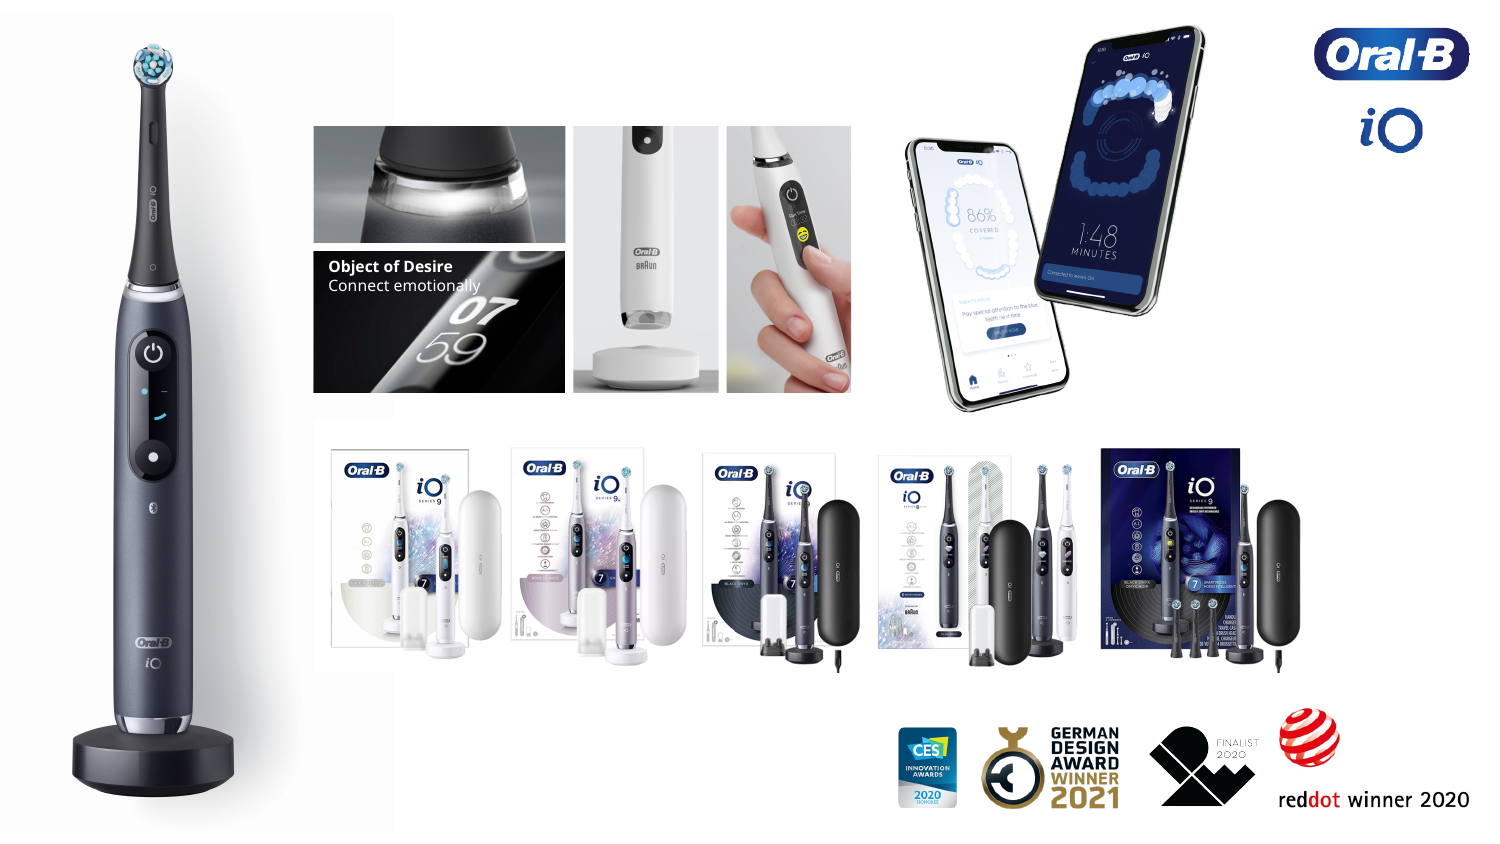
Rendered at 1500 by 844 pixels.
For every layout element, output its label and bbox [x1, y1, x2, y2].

picture [1308, 16, 1478, 162]
text_box [898, 696, 1480, 818]
picture [0, 12, 1303, 832]
text_box [313, 126, 852, 393]
